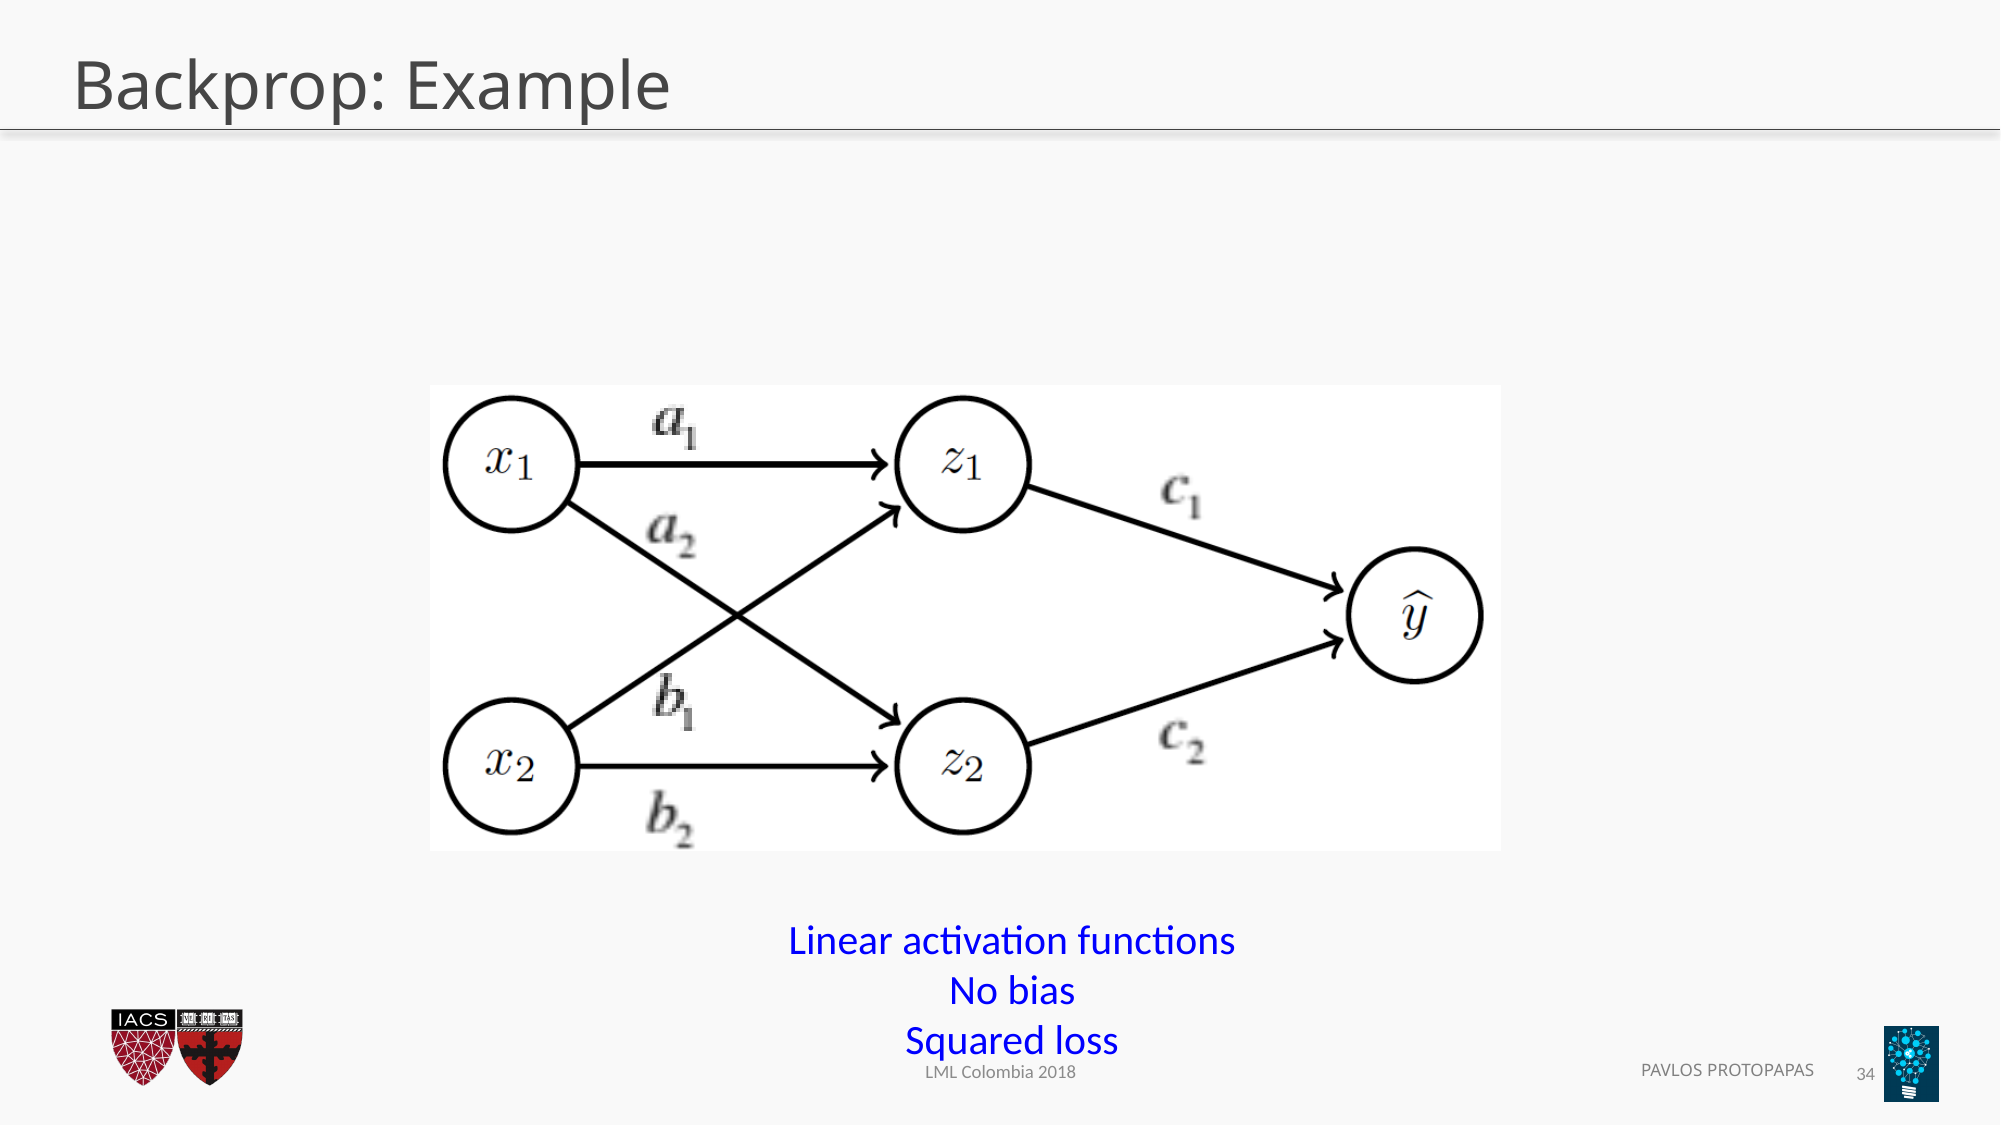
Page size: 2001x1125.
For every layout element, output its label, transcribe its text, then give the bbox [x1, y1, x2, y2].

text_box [640, 490, 705, 565]
title Backprop: Example [57, 35, 1943, 162]
picture [1905, 1049, 1913, 1058]
picture [429, 385, 1501, 851]
text_box Linear activation functions No bias Squared loss [704, 905, 1320, 1071]
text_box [1155, 451, 1206, 525]
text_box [639, 779, 700, 854]
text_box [644, 381, 701, 455]
picture [1903, 1086, 1915, 1098]
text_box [644, 662, 700, 736]
picture [109, 1009, 243, 1086]
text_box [1152, 696, 1213, 770]
